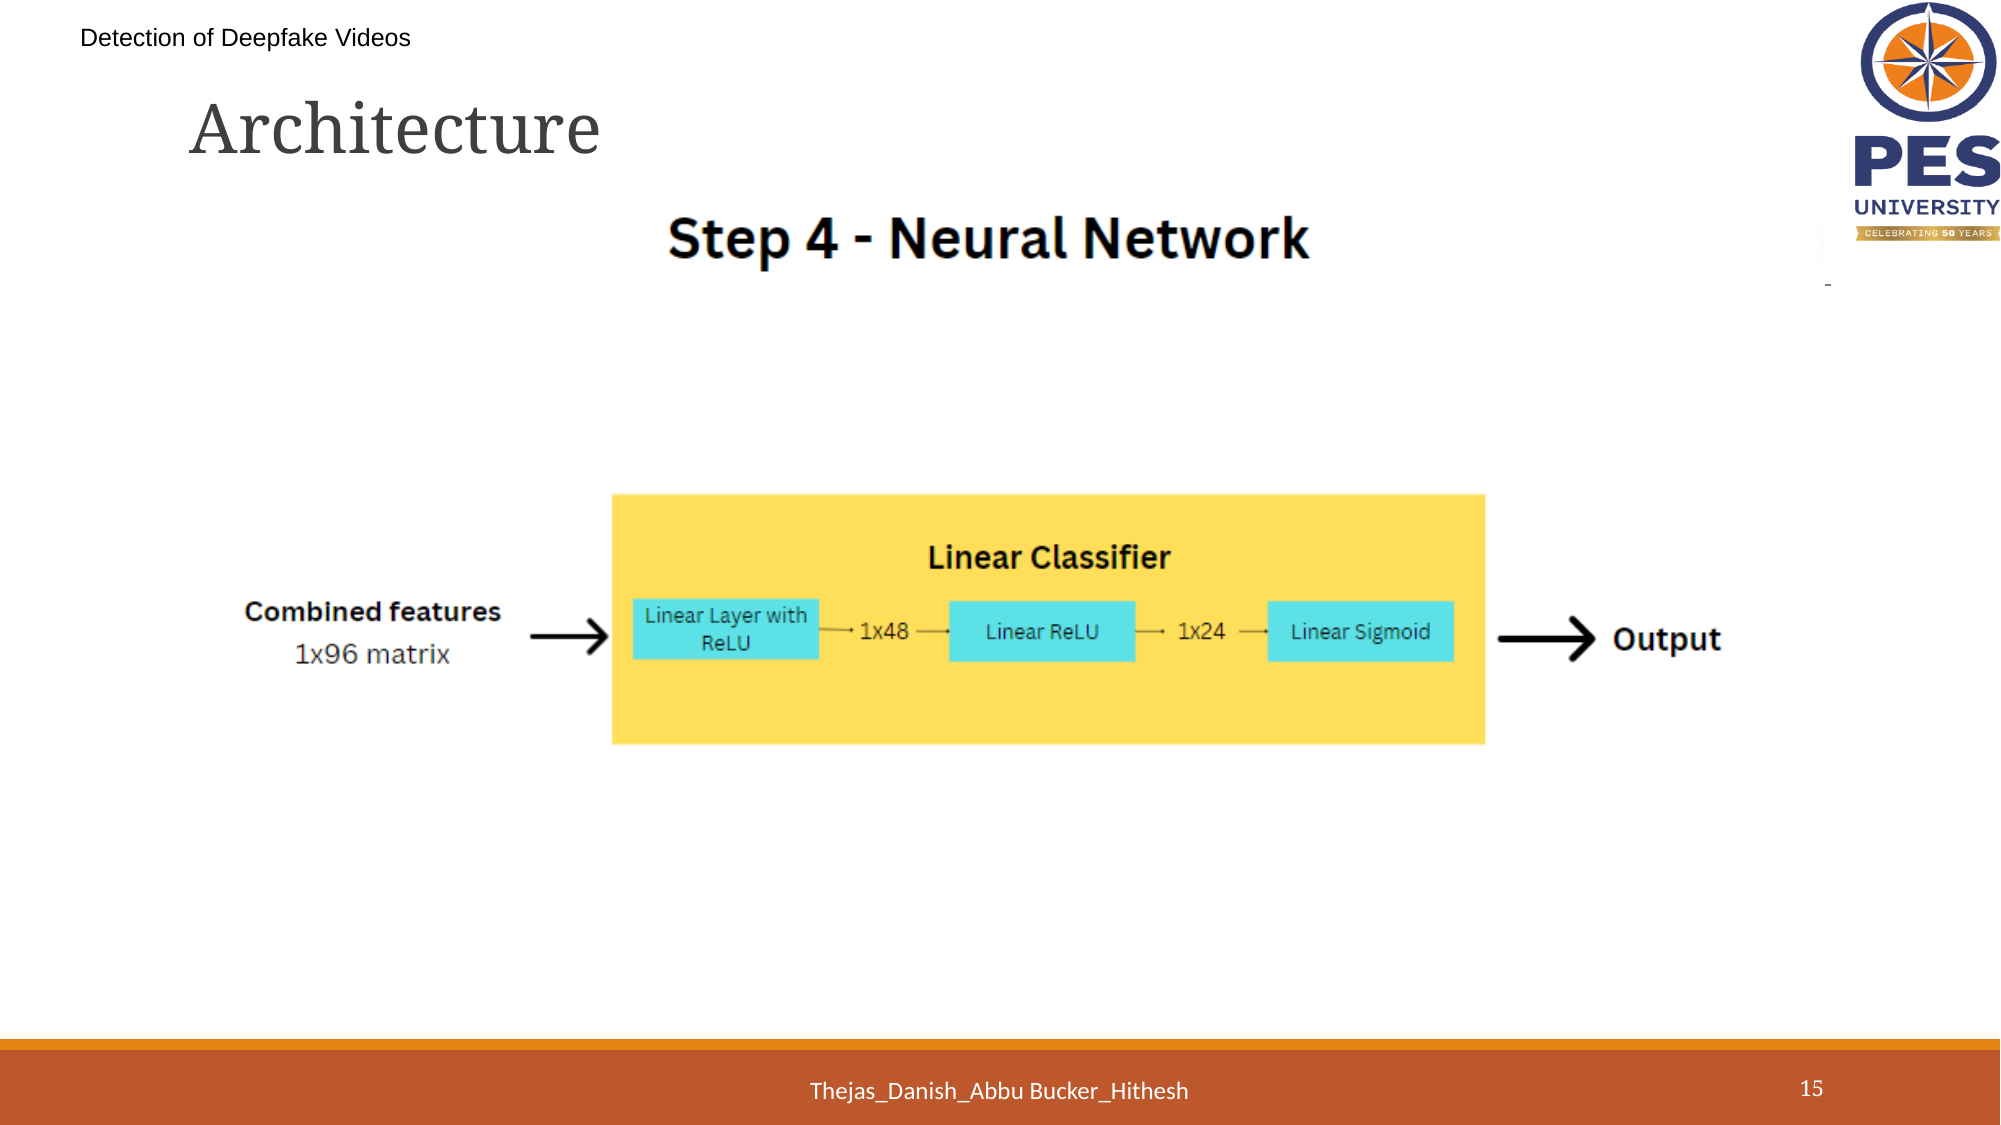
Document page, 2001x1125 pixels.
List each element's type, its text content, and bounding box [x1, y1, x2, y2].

text_box Detection of Deepfake Videos [0, 0, 493, 101]
picture [1855, 2, 2001, 241]
slide_number ‹#› [1624, 1059, 1840, 1120]
picture [187, 195, 1826, 1020]
title Architecture [174, 73, 1825, 176]
text_box Thejas_Danish_Abbu Bucker_Hithesh [753, 1059, 1247, 1120]
